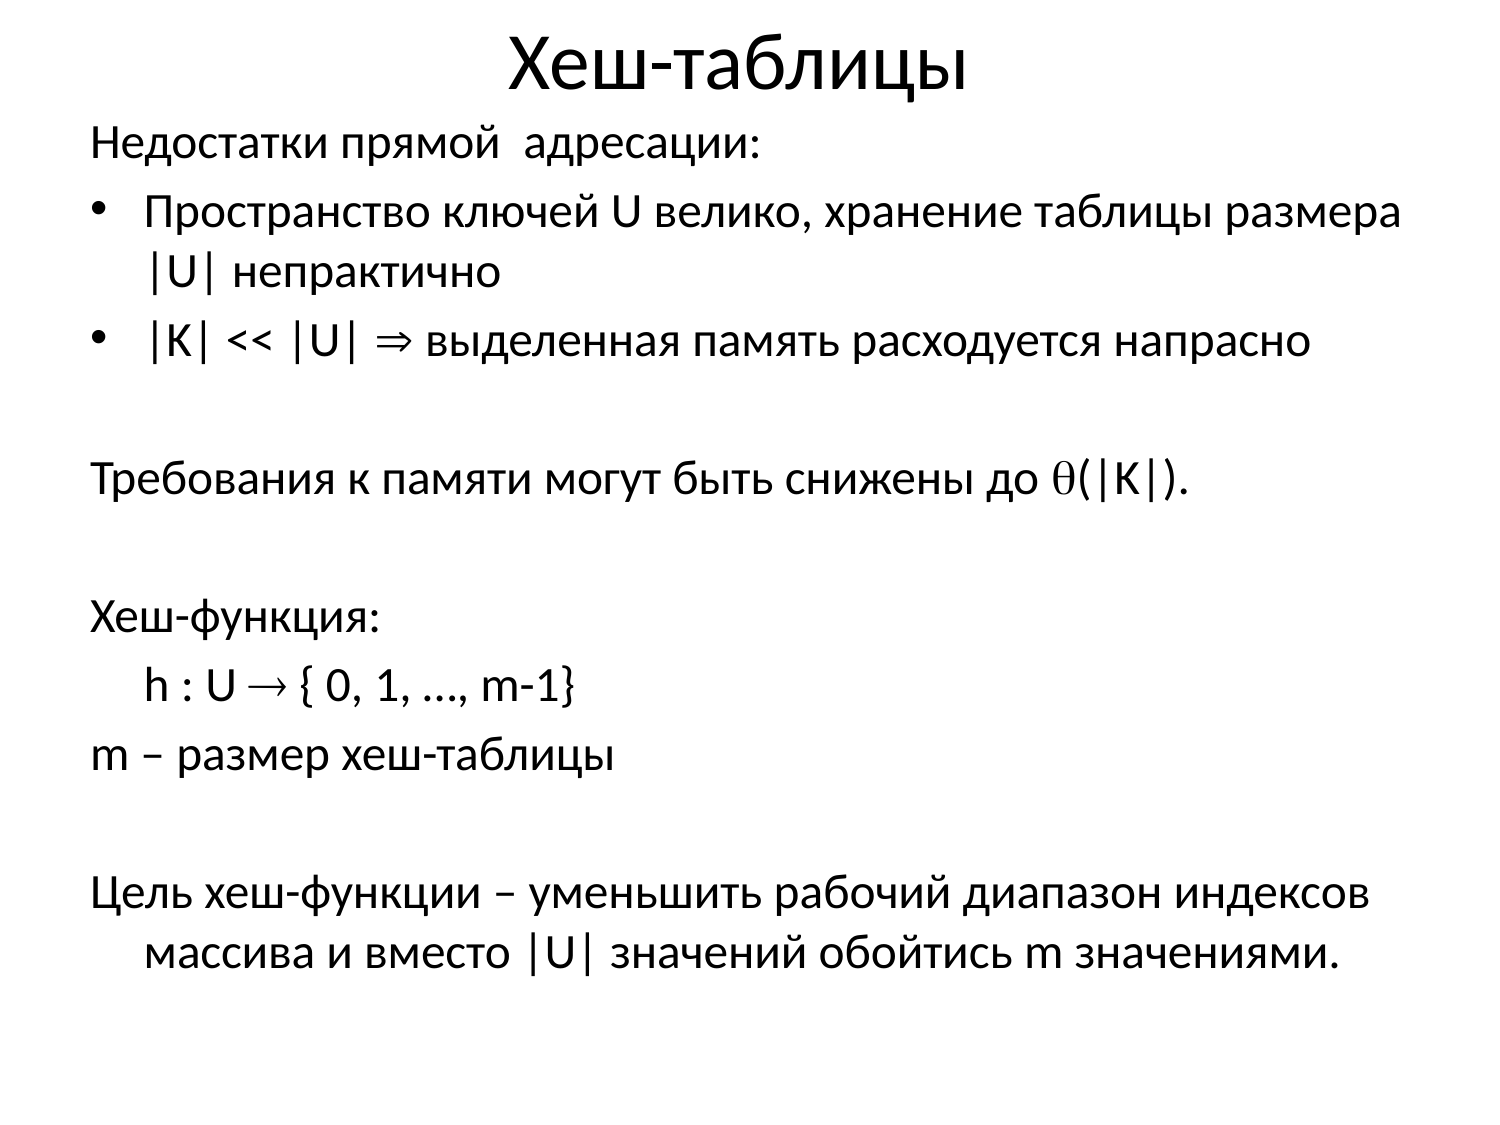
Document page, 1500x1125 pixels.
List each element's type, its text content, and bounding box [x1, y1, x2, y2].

title Хеш-таблицы [64, 0, 1415, 114]
list Недостатки прямой адресации: Пространство ключей U велико, хранение таблицы размера |U| непрактично |K| << |U|  выделенная память расходуется напрасно Требования к памяти могут быть снижены до (|K|). Хеш-функция: h : U  { 0, 1, …, m-1} m – размер хеш-таблицы Цель хеш-функции – уменьшить рабочий диапазон индексов массива и вместо |U| значений обойтись m значениями. [75, 101, 1425, 1005]
